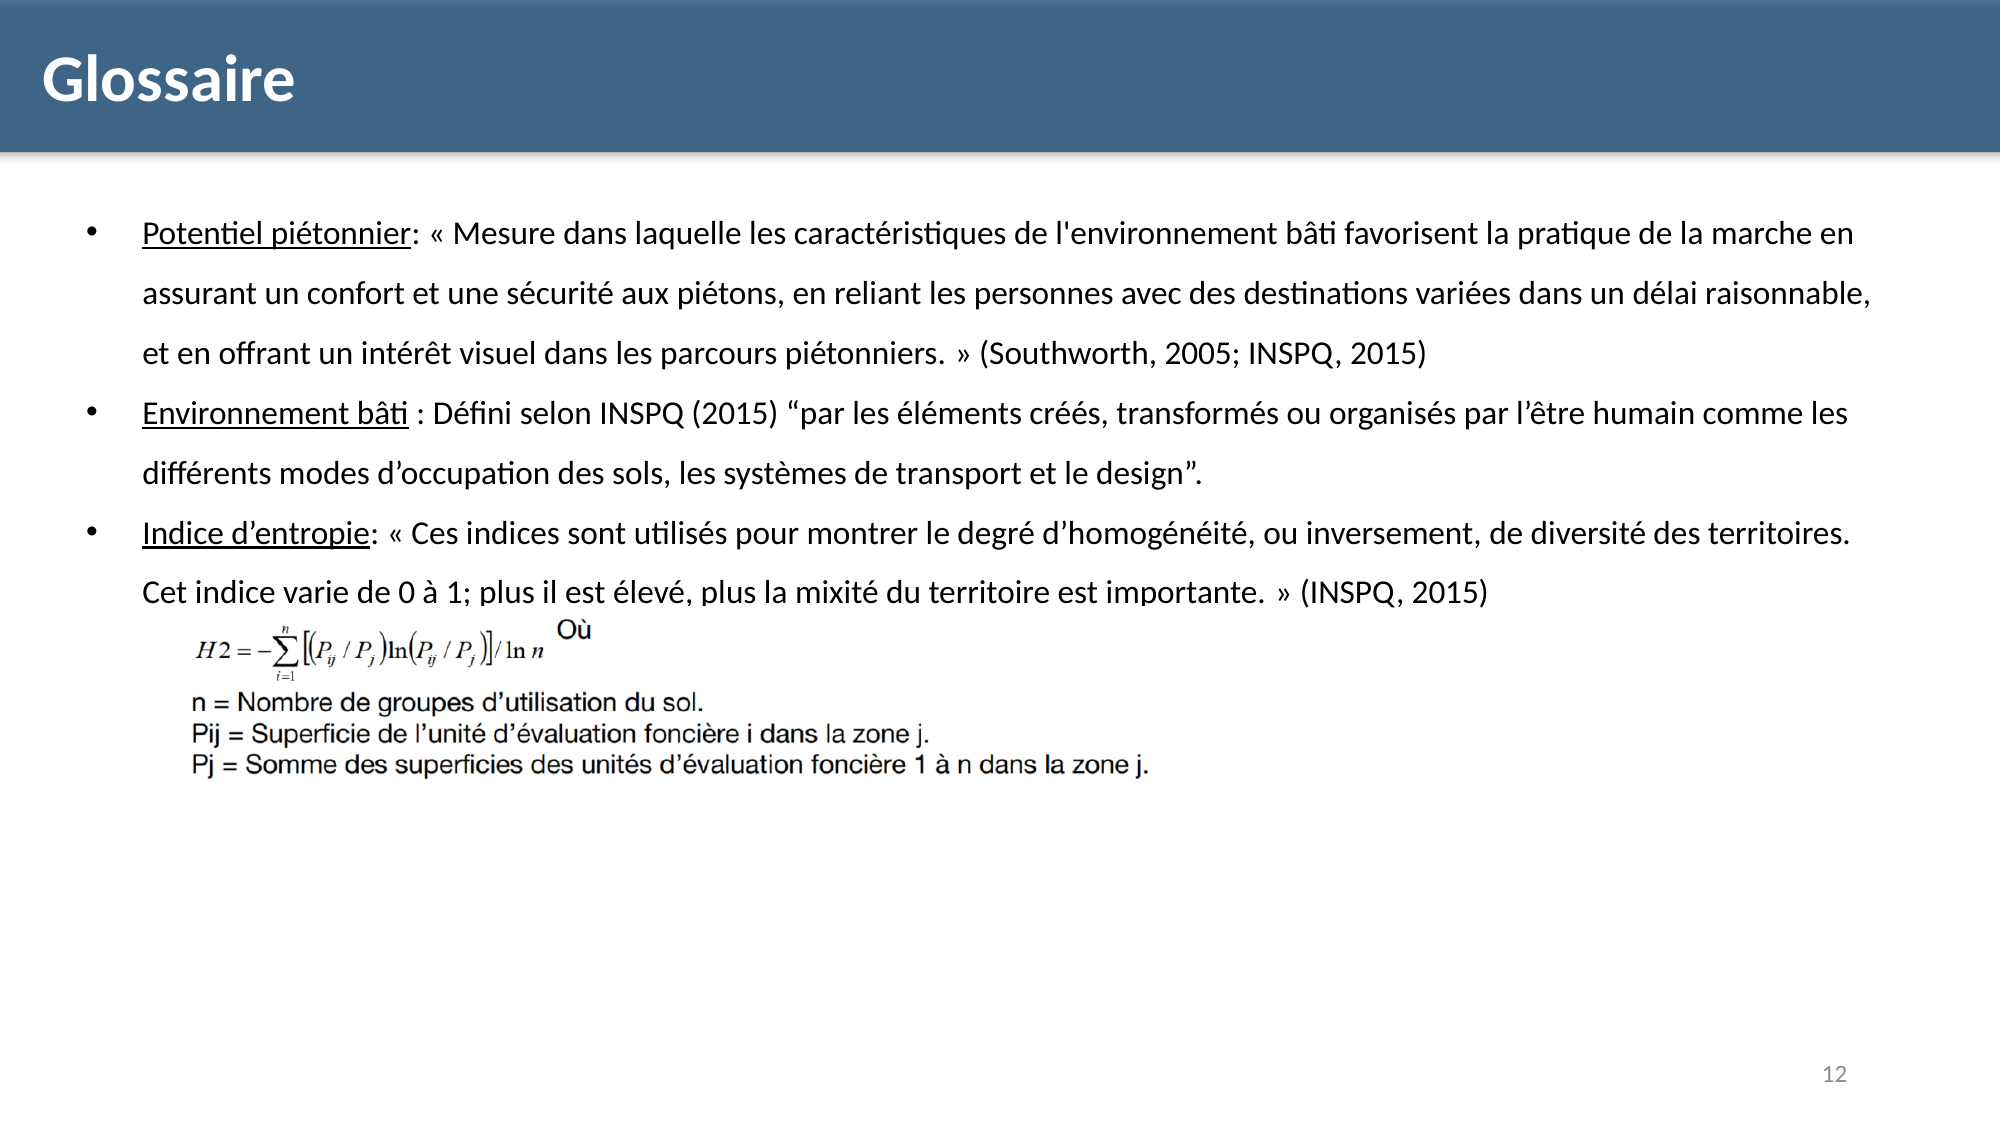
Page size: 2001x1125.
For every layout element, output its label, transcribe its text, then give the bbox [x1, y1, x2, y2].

text_box [0, 0, 2000, 153]
slide_number 12 [1412, 1042, 1863, 1103]
text_box Glossaire [27, 34, 2000, 122]
text_box Potentiel piétonnier: « Mesure dans laquelle les caractéristiques de l'environnement bâti favorisent la pratique de la marche en assurant un confort et une sécurité aux piétons, en reliant les personnes avec des destinations variées dans un délai raisonnable, et en offrant un intérêt visuel dans les parcours piétonniers. » (Southworth, 2005; INSPQ, 2015) Environnement bâti : Défini selon INSPQ (2015) “par les éléments créés, transformés ou organisés par l’être humain comme les différents modes d’occupation des sols, les systèmes de transport et le design”. Indice d’entropie: « Ces indices sont utilisés pour montrer le degré d’homogénéité, ou inversement, de diversité des territoires. Cet indice varie de 0 à 1; plus il est élevé, plus la mixité du territoire est importante. » (INSPQ, 2015) [71, 184, 1911, 798]
picture [181, 606, 1157, 786]
